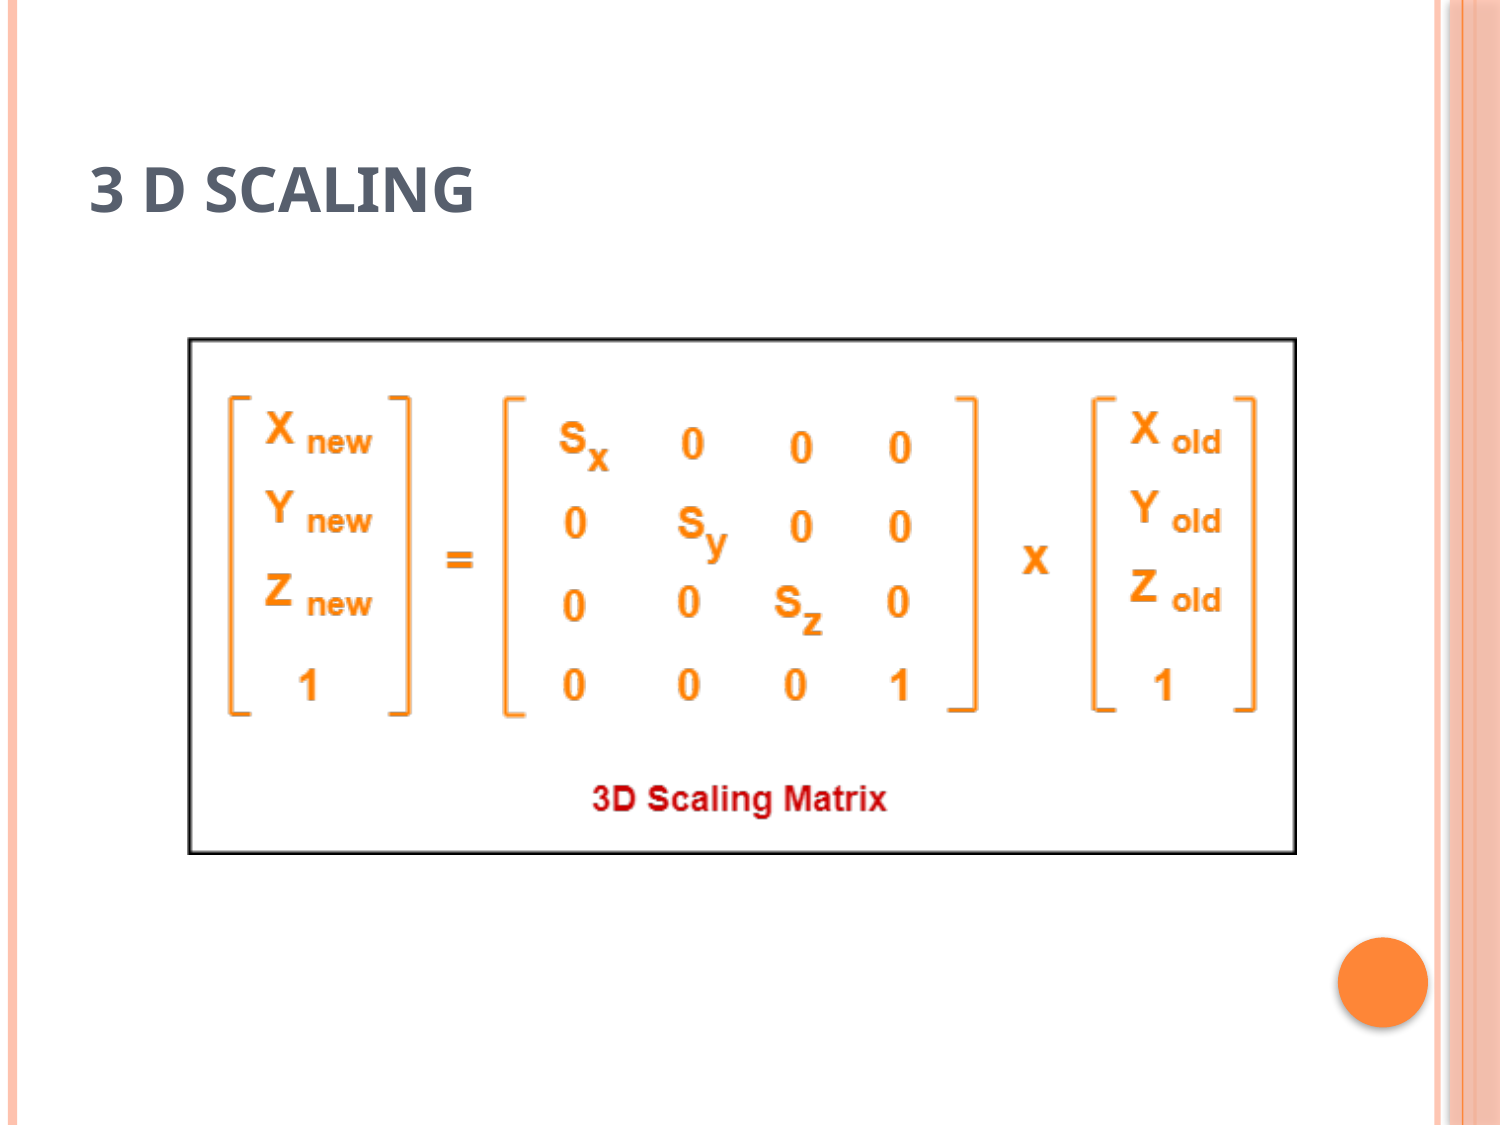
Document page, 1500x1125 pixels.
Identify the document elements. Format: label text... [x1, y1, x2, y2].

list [186, 336, 1297, 855]
title 3 d scaling [75, 45, 1300, 233]
